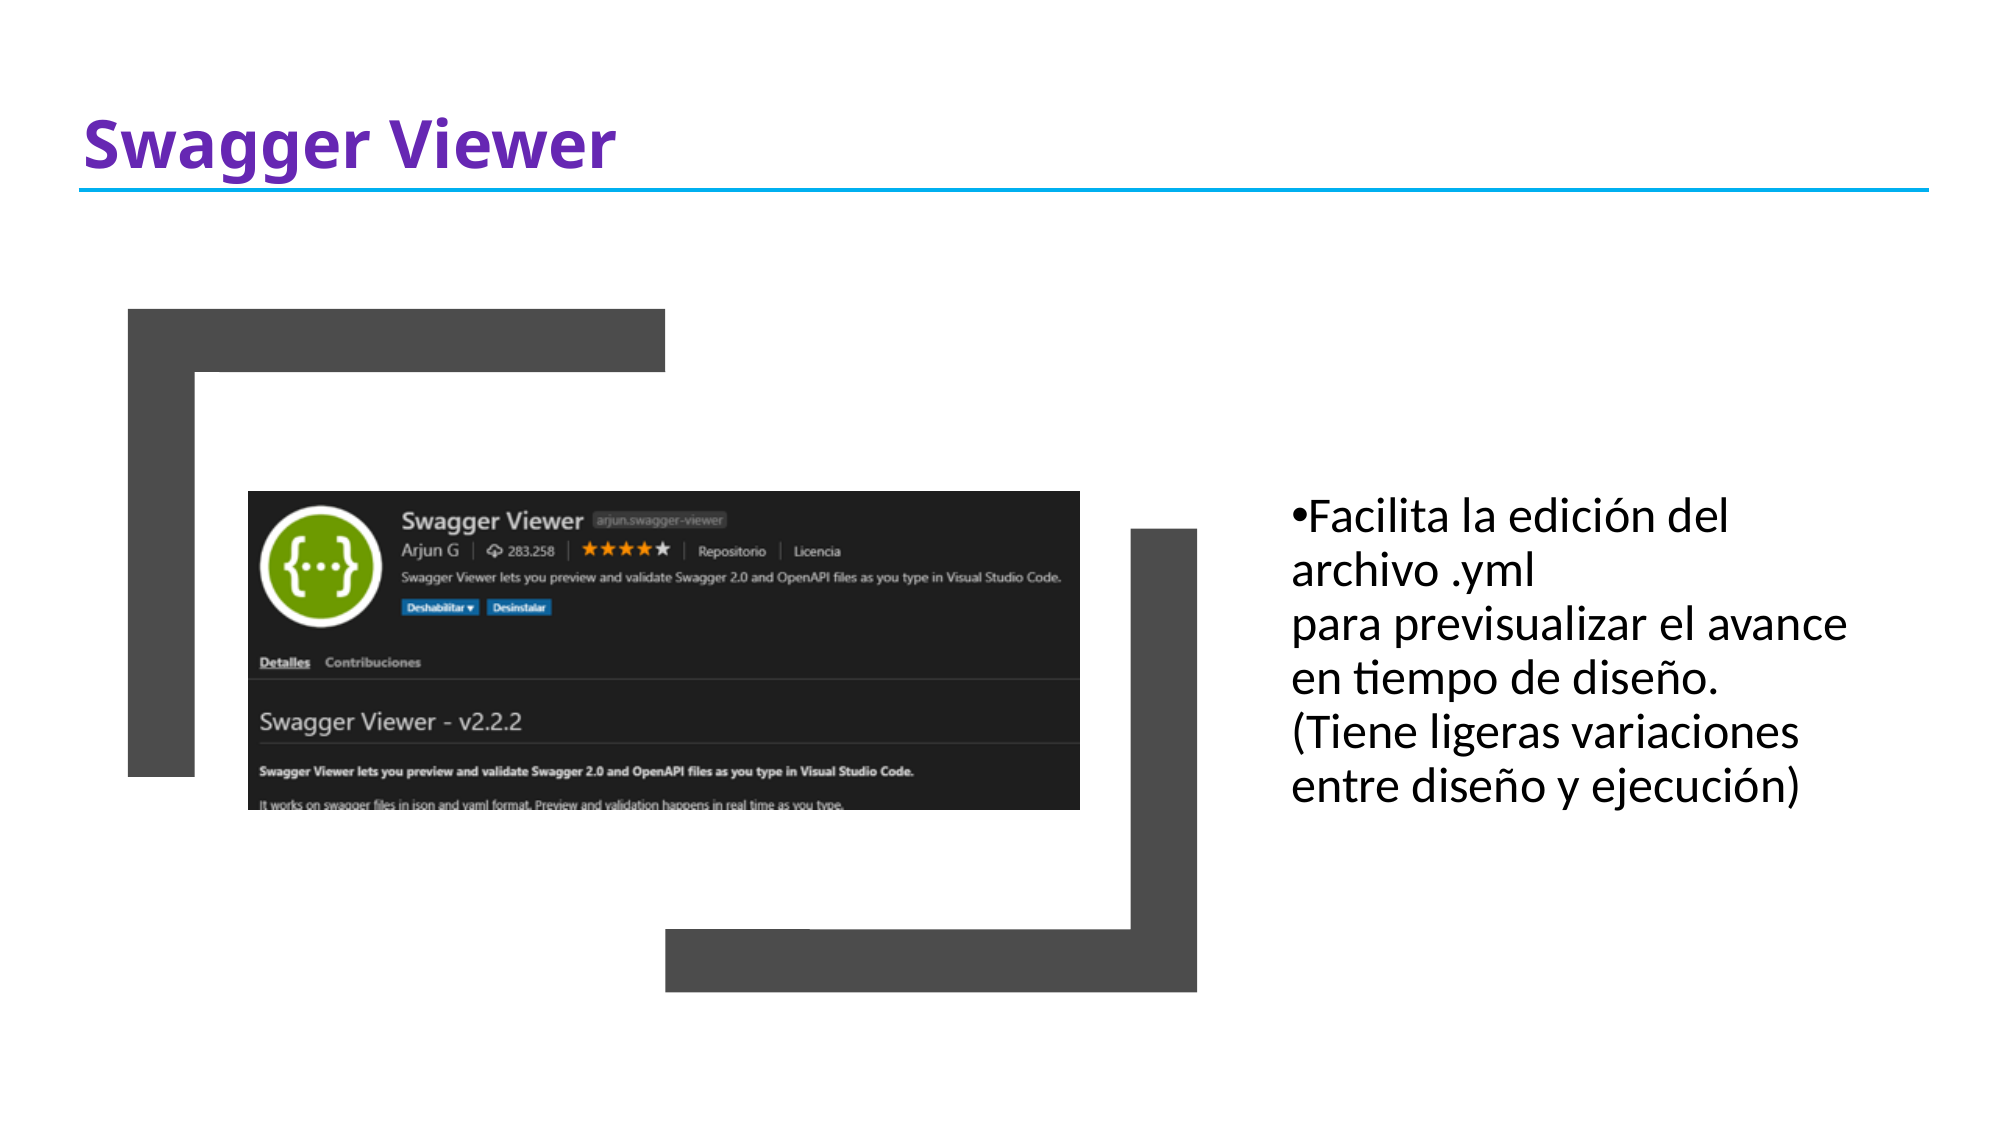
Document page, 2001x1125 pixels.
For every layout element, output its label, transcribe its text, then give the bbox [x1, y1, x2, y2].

text_box [127, 308, 666, 777]
title Swagger Viewer [64, 90, 1688, 260]
list Facilita la edición del archivo .yml para previsualizar el avance en tiempo de diseño. (Tiene ligeras variaciones entre diseño y ejecución) [1276, 373, 1872, 930]
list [248, 491, 1080, 810]
text_box [665, 528, 1198, 993]
